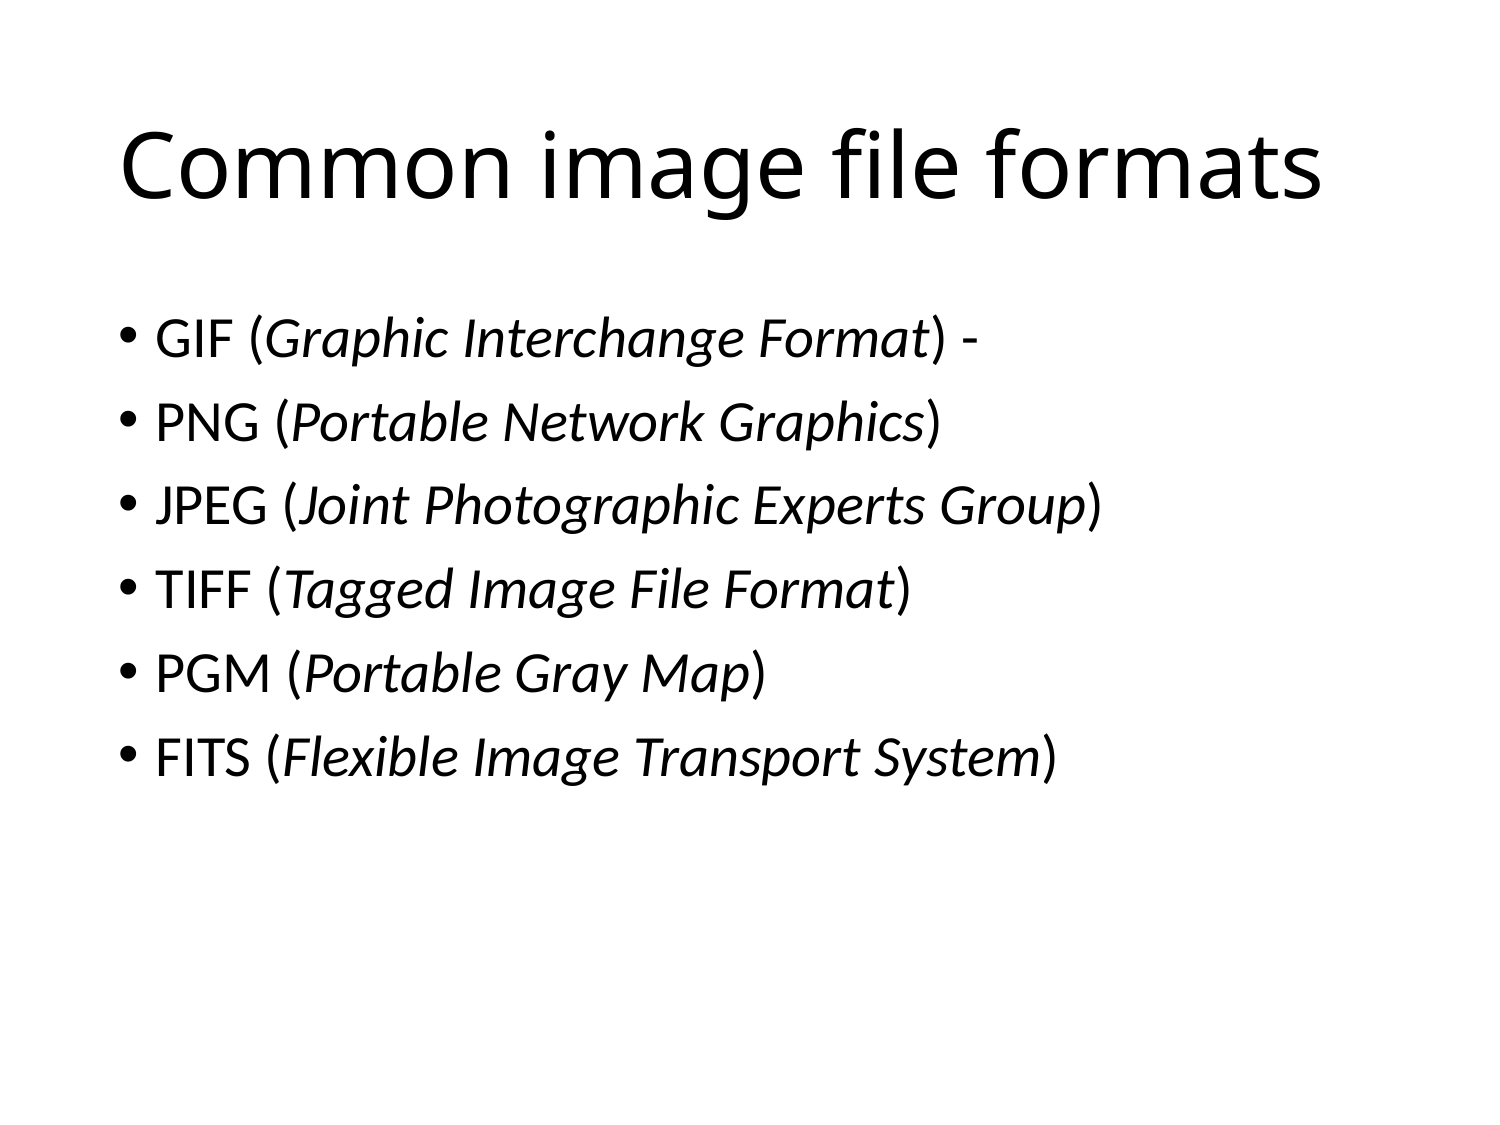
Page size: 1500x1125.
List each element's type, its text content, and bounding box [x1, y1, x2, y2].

title Common image file formats [103, 59, 1397, 278]
list GIF (Graphic Interchange Format) - PNG (Portable Network Graphics) JPEG (Joint Photographic Experts Group) TIFF (Tagged Image File Format) PGM (Portable Gray Map) FITS (Flexible Image Transport System) [103, 299, 1397, 1014]
